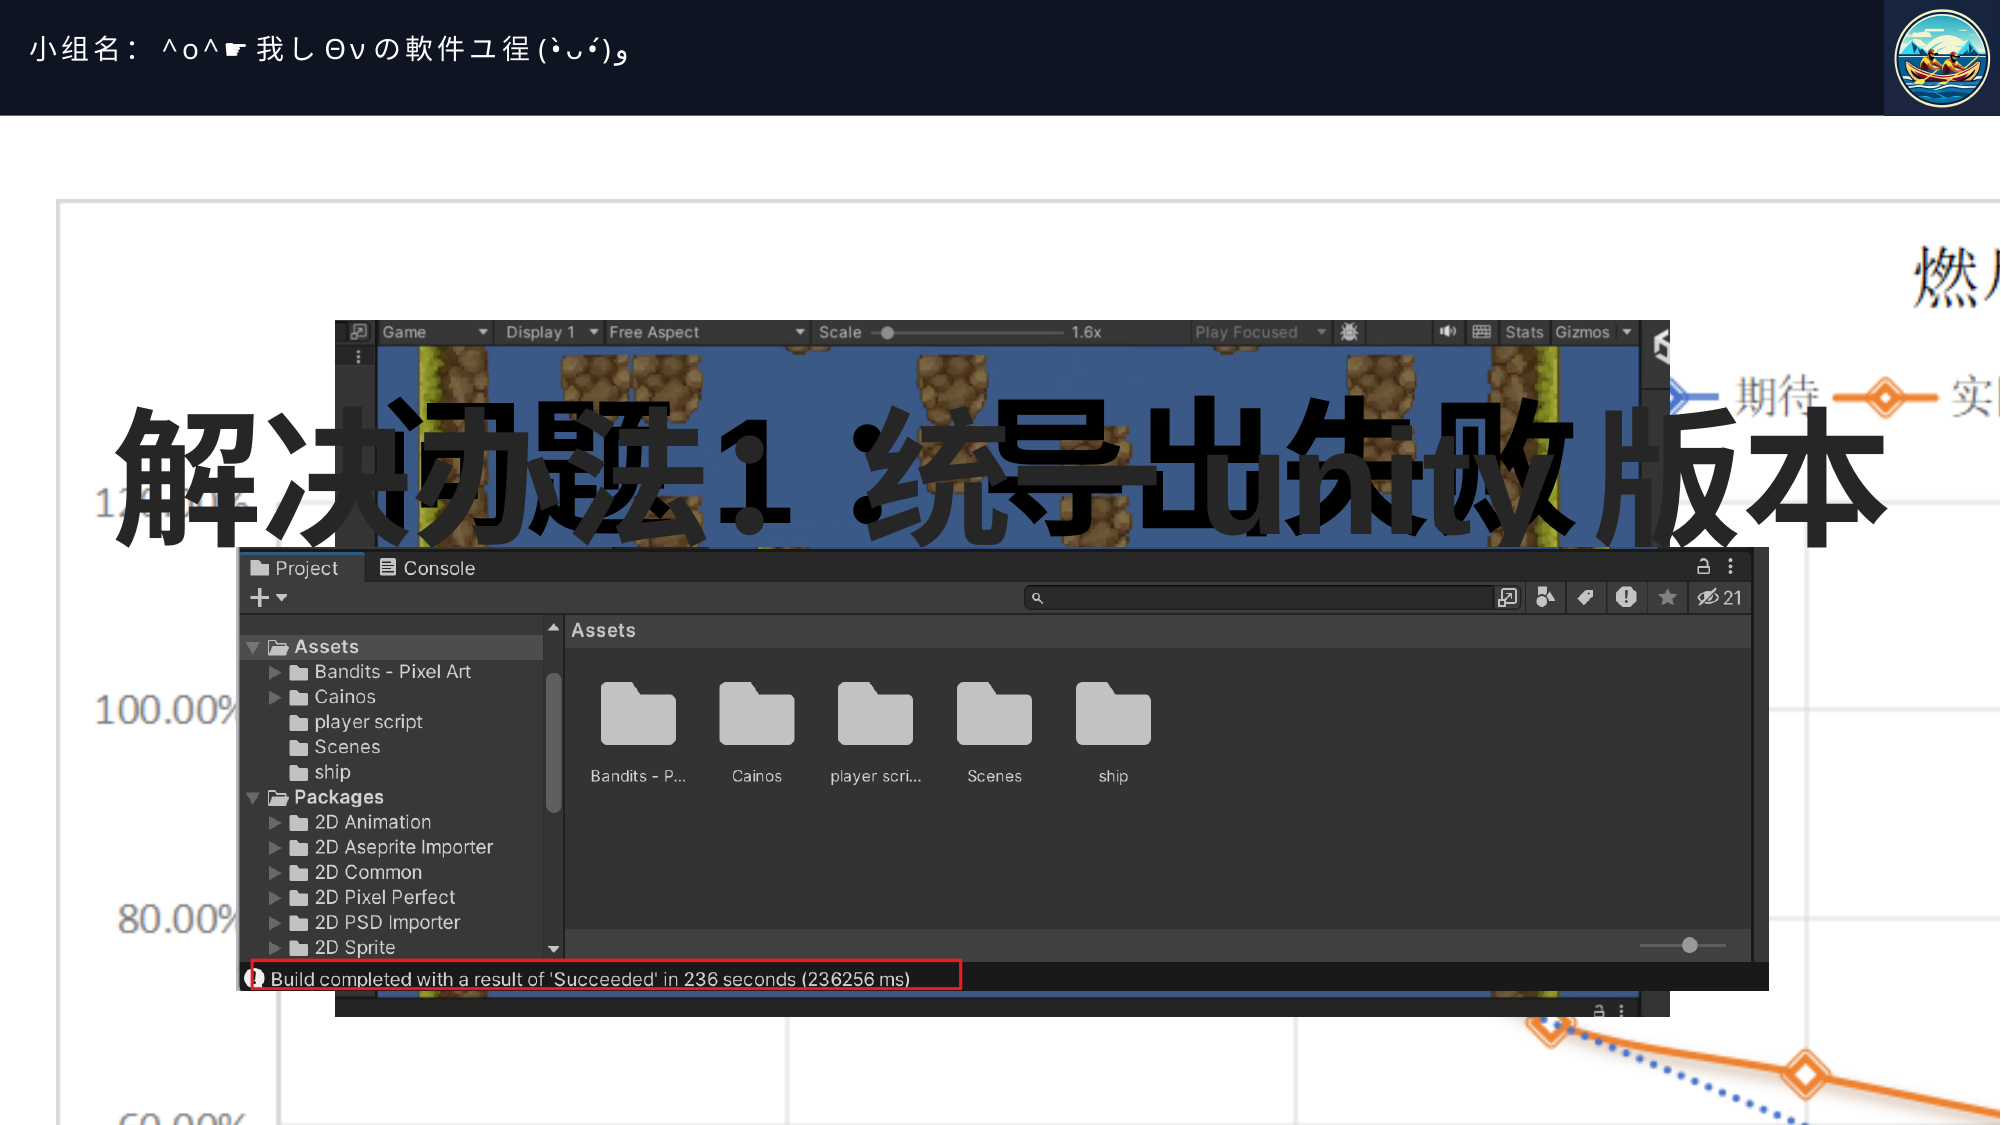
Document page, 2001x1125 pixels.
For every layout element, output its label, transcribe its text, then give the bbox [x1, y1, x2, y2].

picture [56, 199, 2000, 1125]
text_box 小组名：^o^☛我しΘνの軟件ユ徎(•̀ᴗ•́)و [18, 13, 709, 102]
picture [1883, 0, 2000, 116]
text_box [0, 0, 2000, 117]
